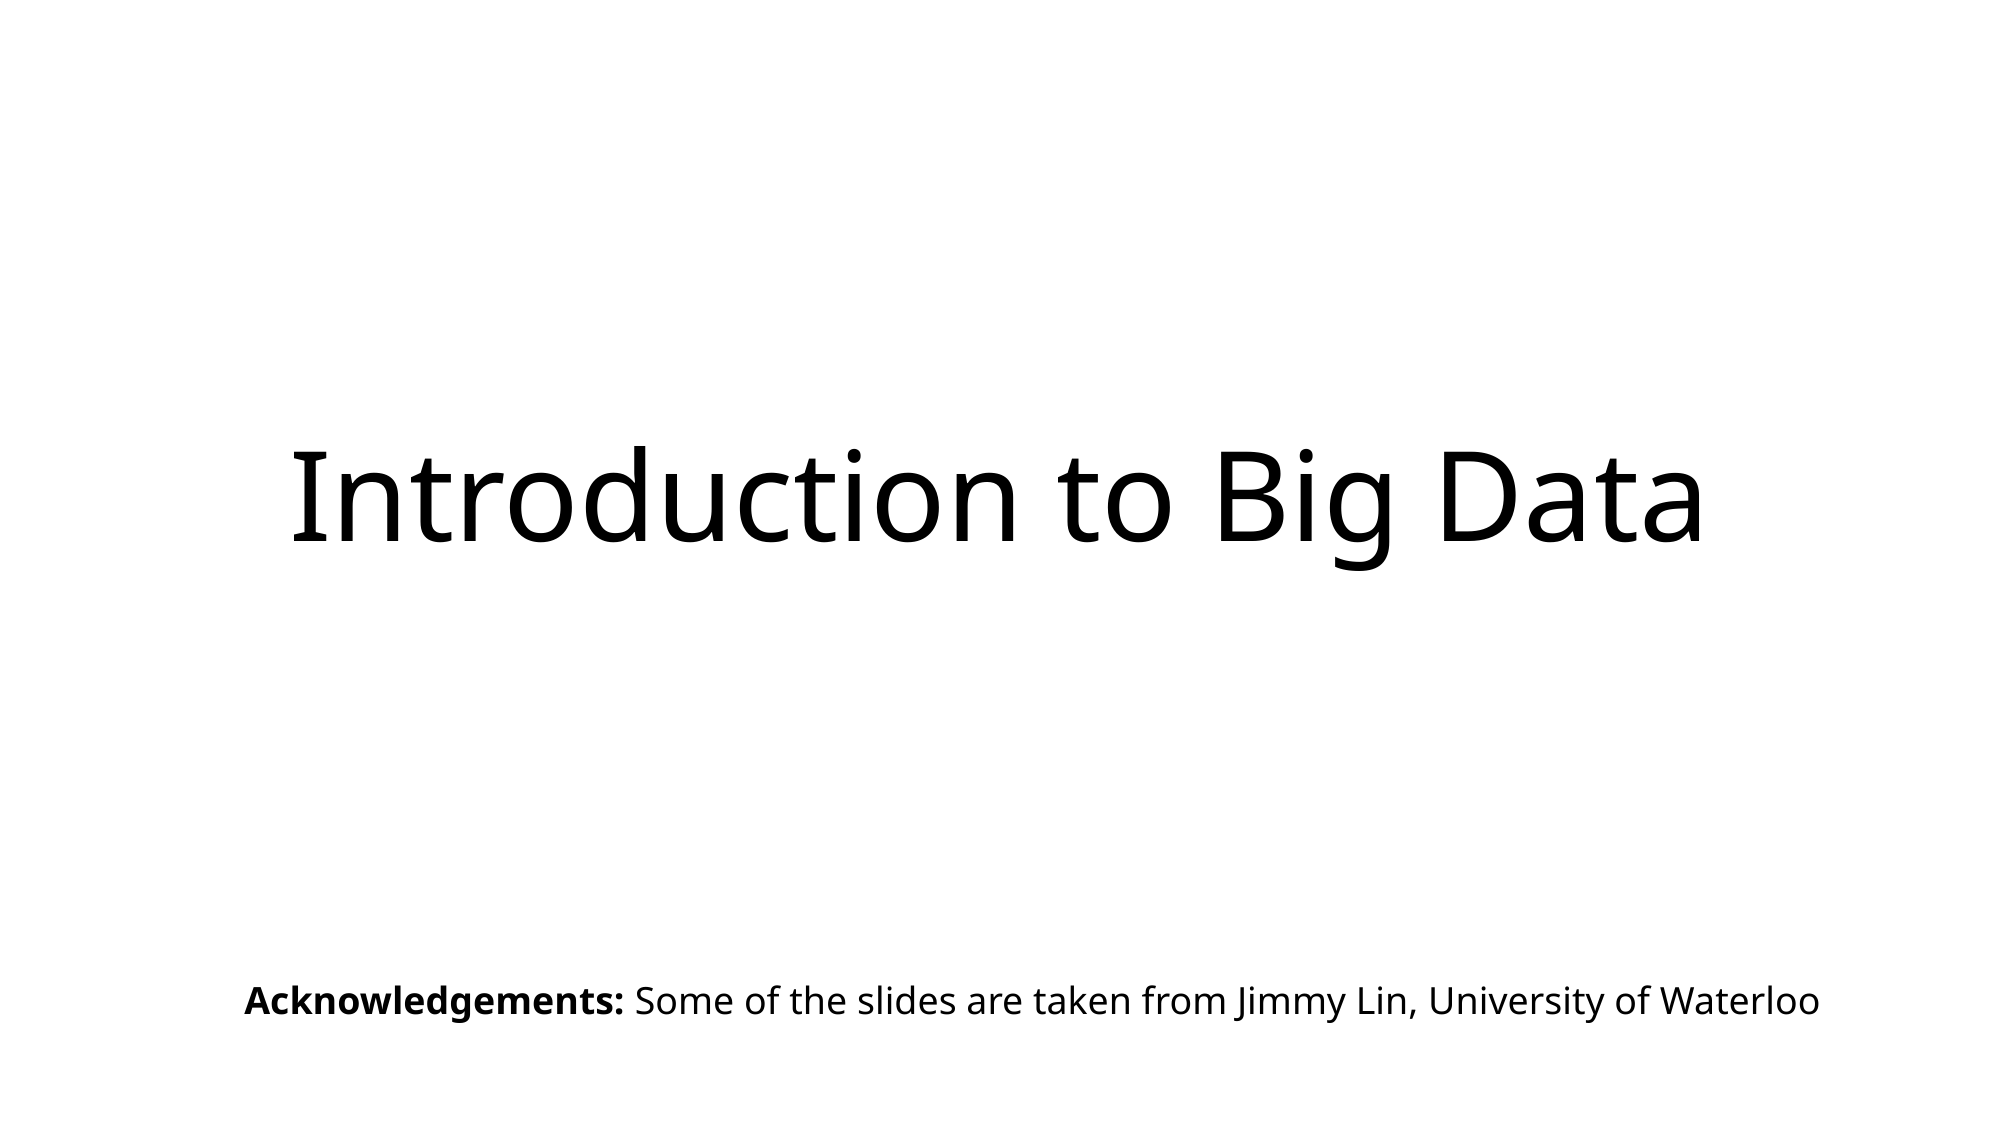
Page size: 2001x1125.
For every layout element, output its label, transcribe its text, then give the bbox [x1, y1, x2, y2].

text_box Acknowledgements: Some of the slides are taken from Jimmy Lin, University of Waterloo [229, 969, 1837, 1030]
title Introduction to Big Data [249, 184, 1750, 576]
